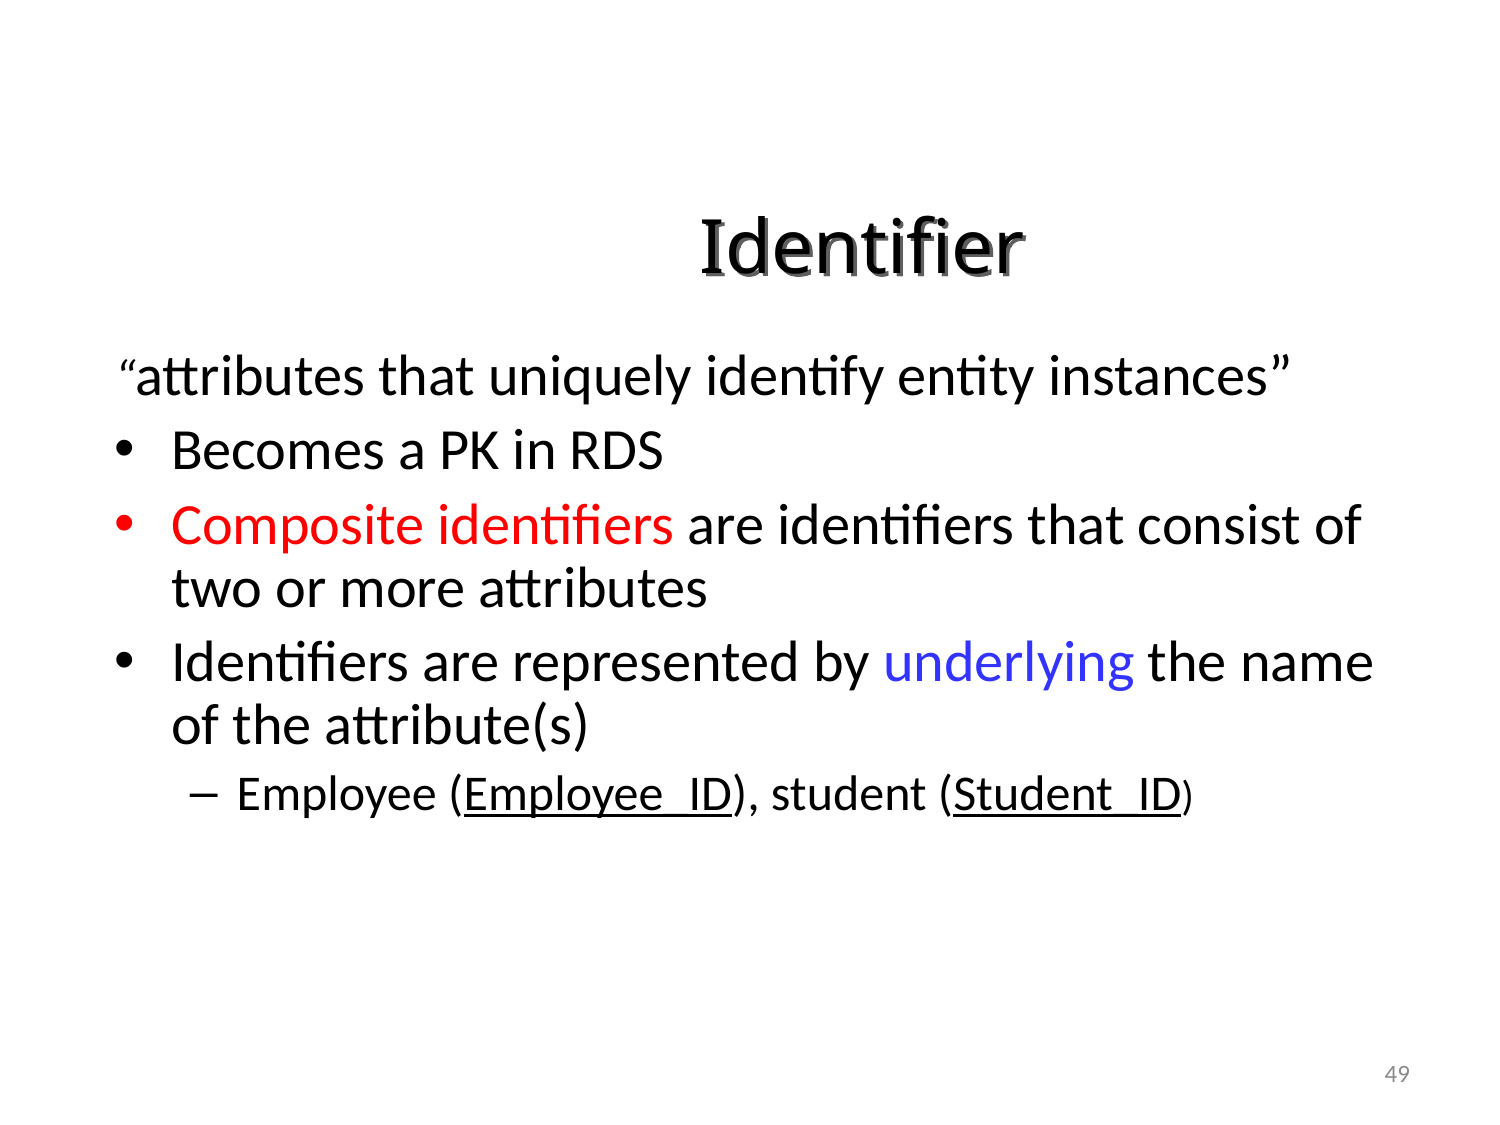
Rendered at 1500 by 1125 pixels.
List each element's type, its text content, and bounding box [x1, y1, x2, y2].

title Identifier [225, 187, 1500, 300]
list “attributes that uniquely identify entity instances” Becomes a PK in RDS Composite identifiers are identifiers that consist of two or more attributes Identifiers are represented by underlying the name of the attribute(s) Employee (Employee_ID), student (Student_ID) [99, 337, 1450, 913]
slide_number 49 [1074, 1042, 1425, 1103]
